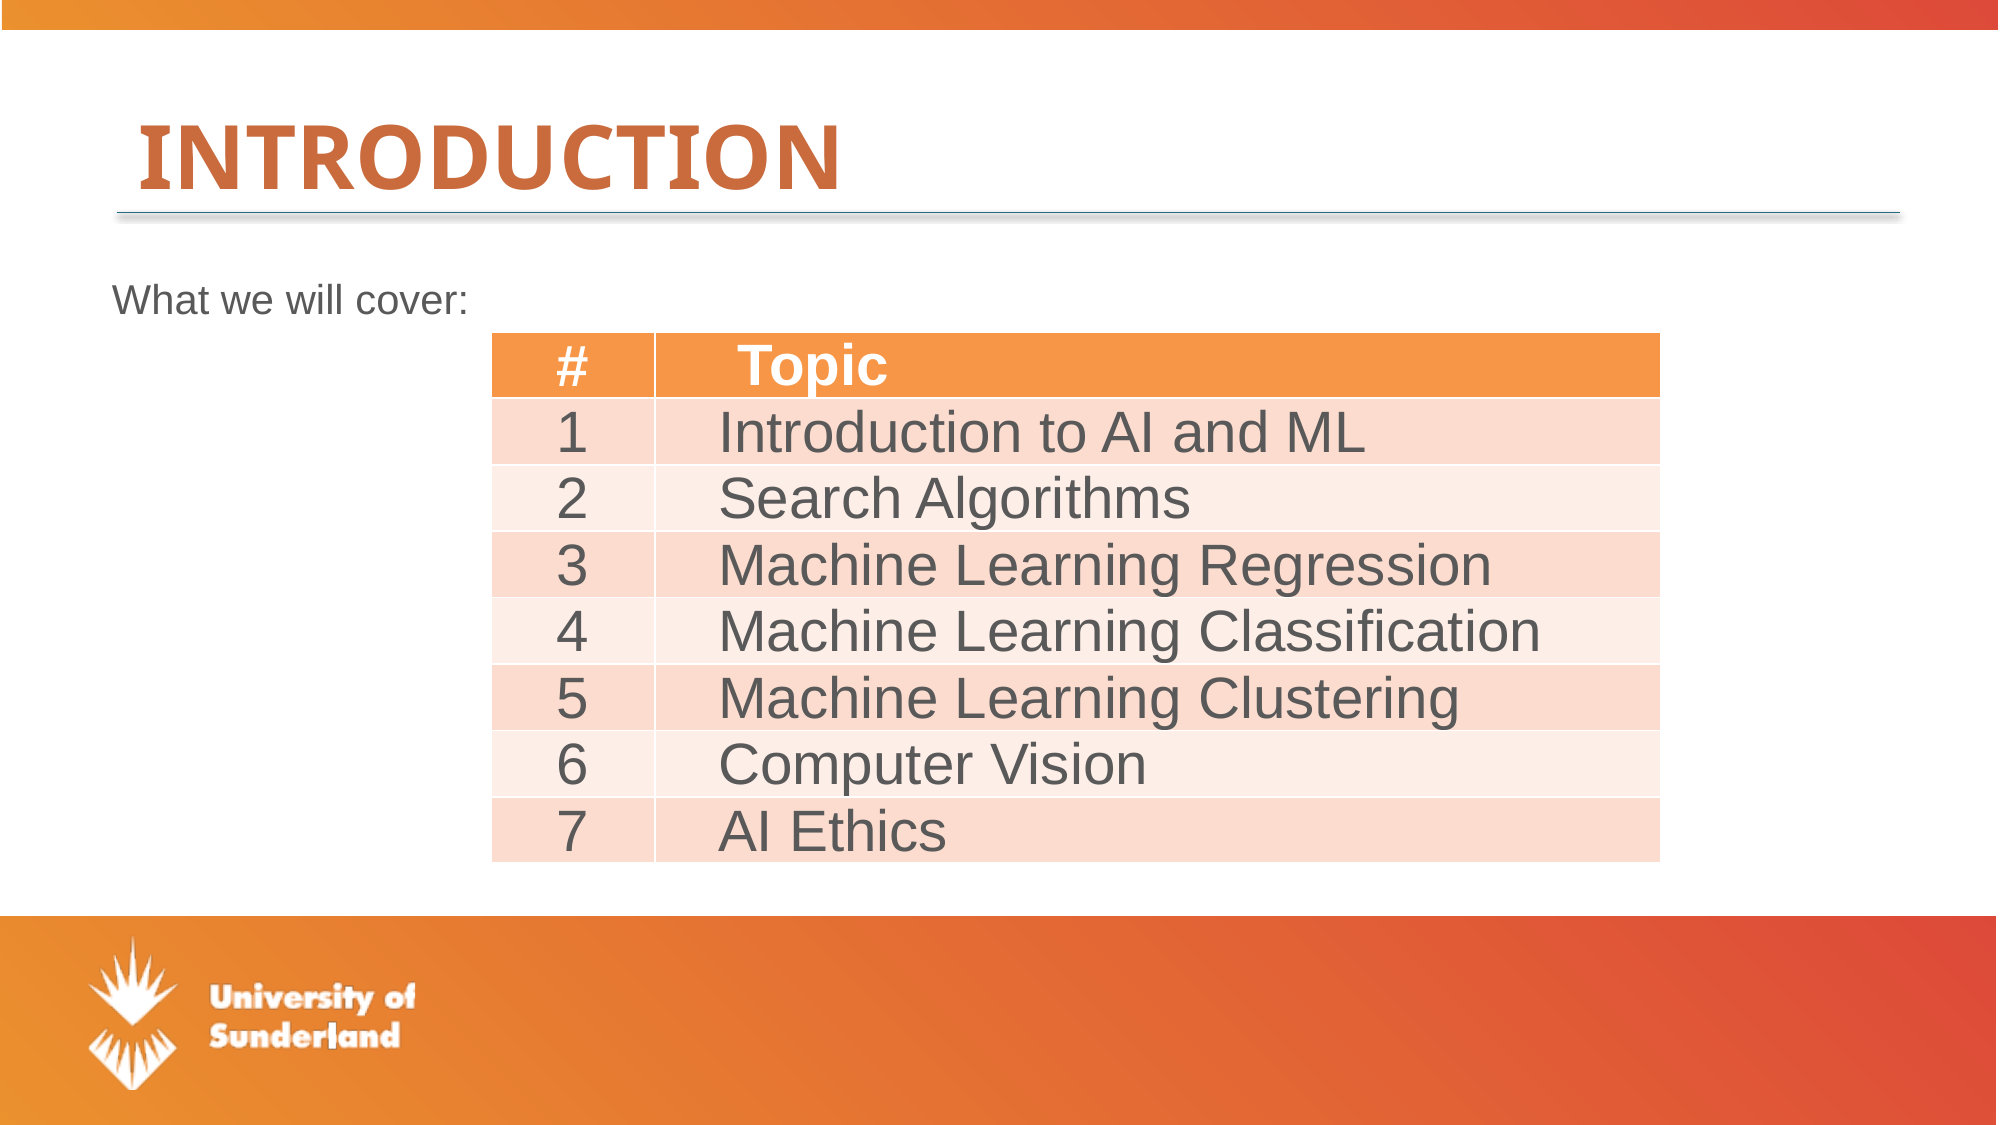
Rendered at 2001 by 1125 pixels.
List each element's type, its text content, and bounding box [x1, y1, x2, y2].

table_cell Machine Learning Regression [656, 532, 1660, 597]
title Introduction [122, 131, 1450, 217]
table_cell 6 [492, 731, 654, 796]
table_cell 5 [492, 665, 654, 730]
table_cell 1 [492, 399, 654, 464]
table_header # [492, 333, 654, 397]
table_header Topic [656, 333, 1660, 397]
table_cell Search Algorithms [656, 466, 1660, 530]
list What we will cover: [96, 271, 1871, 918]
table_cell 2 [492, 466, 654, 530]
table_cell Computer Vision [656, 731, 1660, 796]
table_cell 3 [492, 532, 654, 597]
table_cell 7 [492, 798, 654, 862]
table_cell Introduction to AI and ML [656, 399, 1660, 464]
table_cell 4 [492, 598, 654, 663]
table_cell AI Ethics [656, 798, 1660, 862]
table_cell Machine Learning Classification [656, 598, 1660, 663]
table_cell Machine Learning Clustering [656, 665, 1660, 730]
